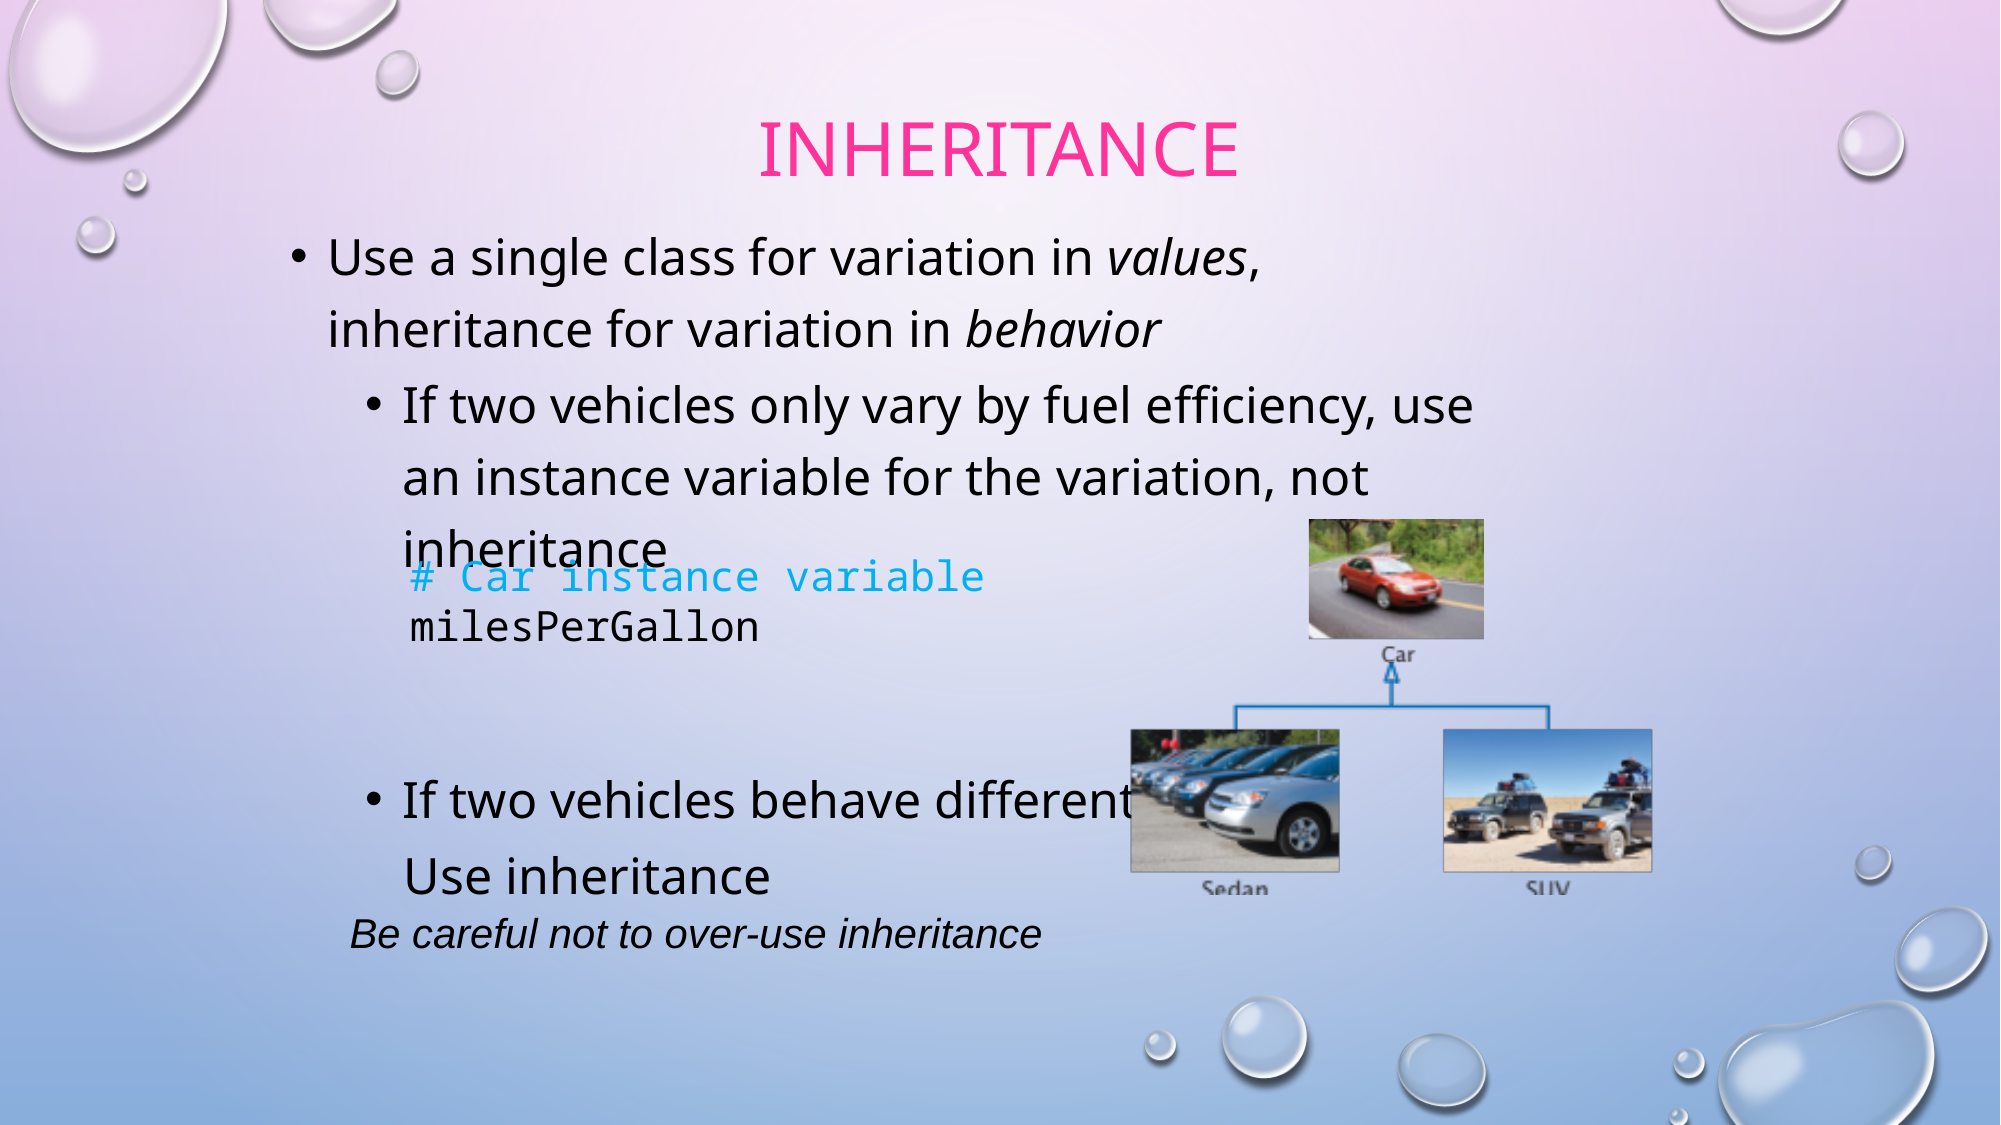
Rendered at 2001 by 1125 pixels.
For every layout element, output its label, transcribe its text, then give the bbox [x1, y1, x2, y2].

picture [0, 0, 2000, 1125]
text_box Be careful not to over-use inheritance [314, 899, 1078, 965]
list Use a single class for variation in values, inheritance for variation in behavior If two vehicles only vary by fuel efficiency, use an instance variable for the variation, not inheritance If two vehicles behave differently, Use inheritance [275, 205, 1513, 963]
text_box # Car instance variable milesPerGallon [394, 541, 1058, 655]
title inheritance [149, 101, 1851, 204]
